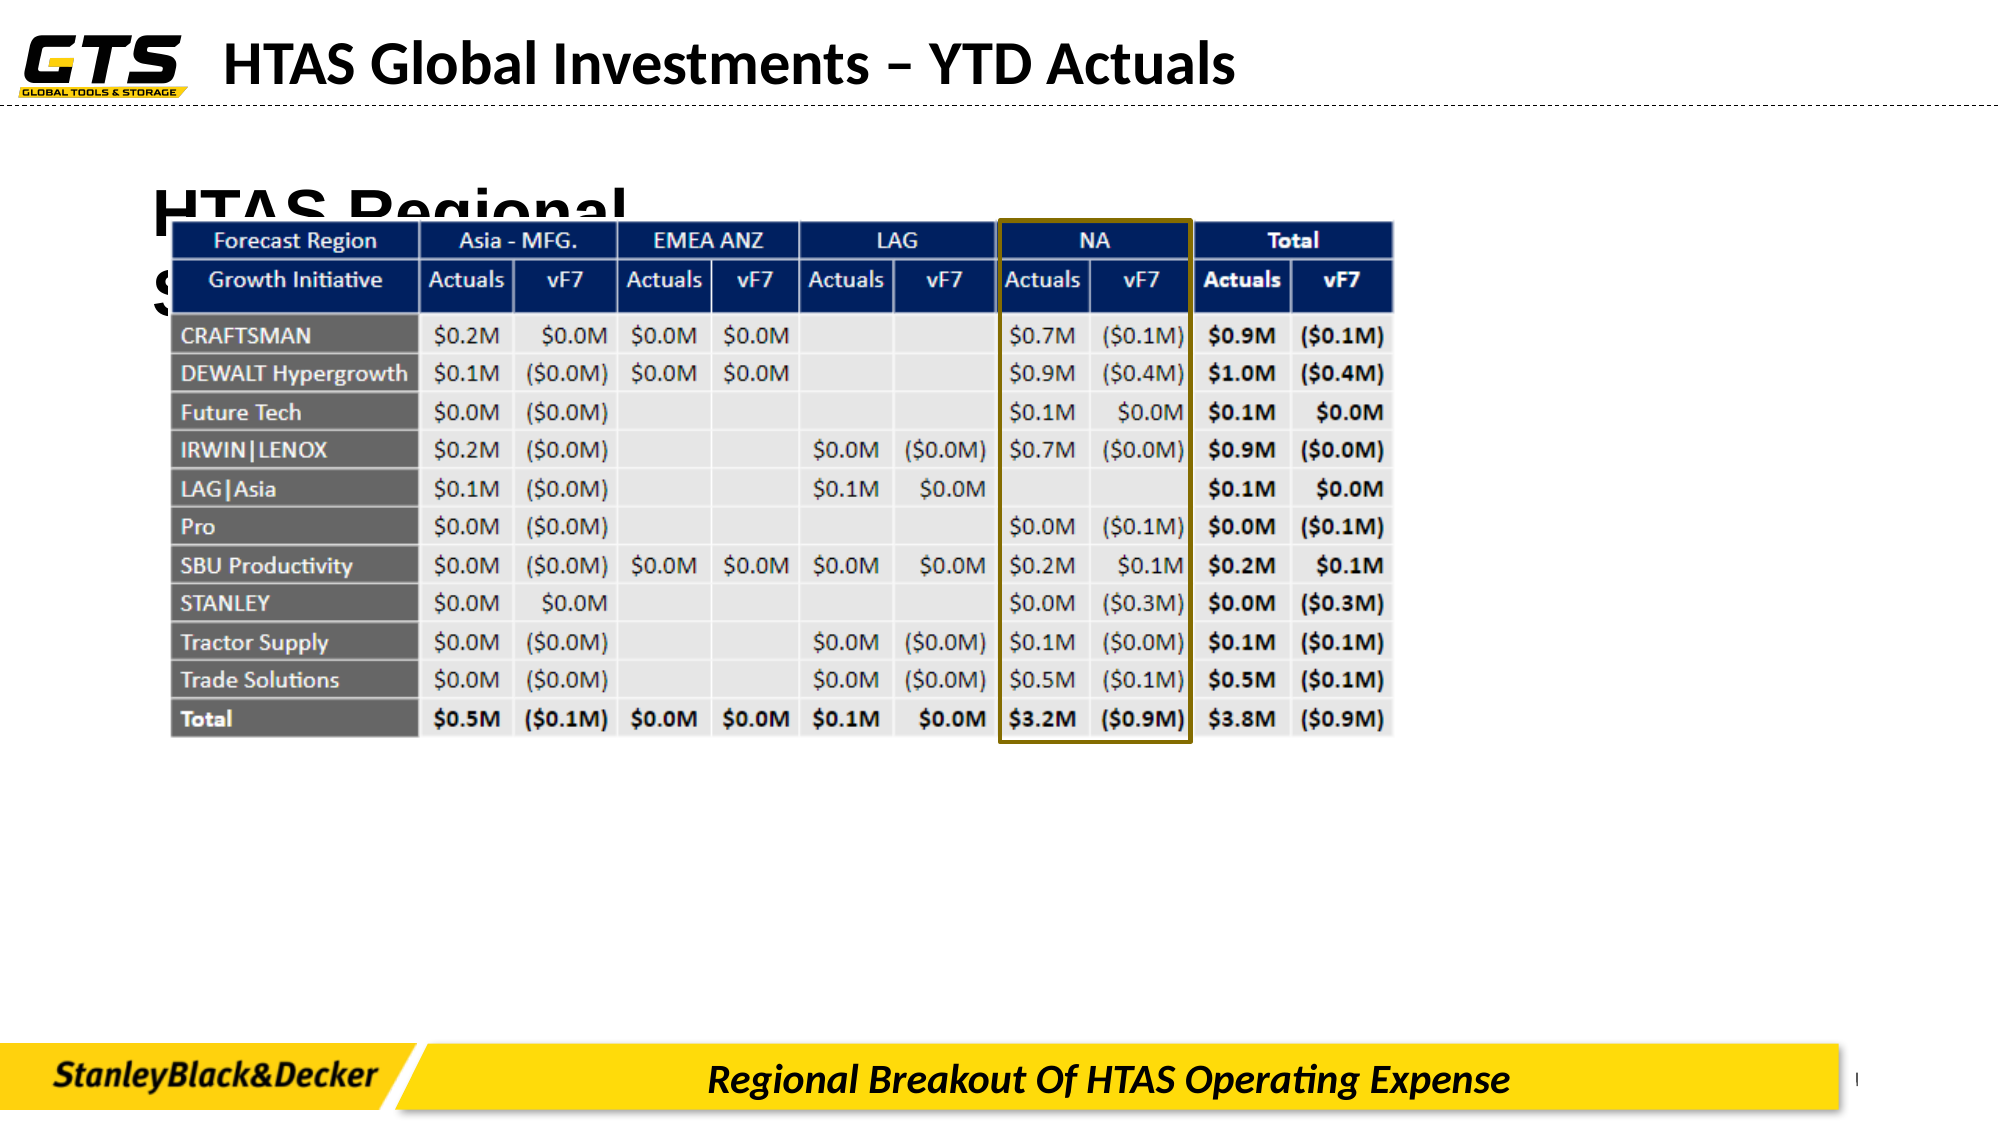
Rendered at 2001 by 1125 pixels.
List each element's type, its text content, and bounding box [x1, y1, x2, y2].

picture [0, 1043, 417, 1110]
title HTAS Regional Split - YTD Actuals [137, 75, 783, 338]
picture [168, 217, 1401, 742]
picture [15, 31, 191, 102]
text_box HTAS Global Investments – YTD Actuals [208, 14, 1825, 95]
text_box Regional Breakout Of HTAS Operating Expense [395, 1043, 1839, 1110]
